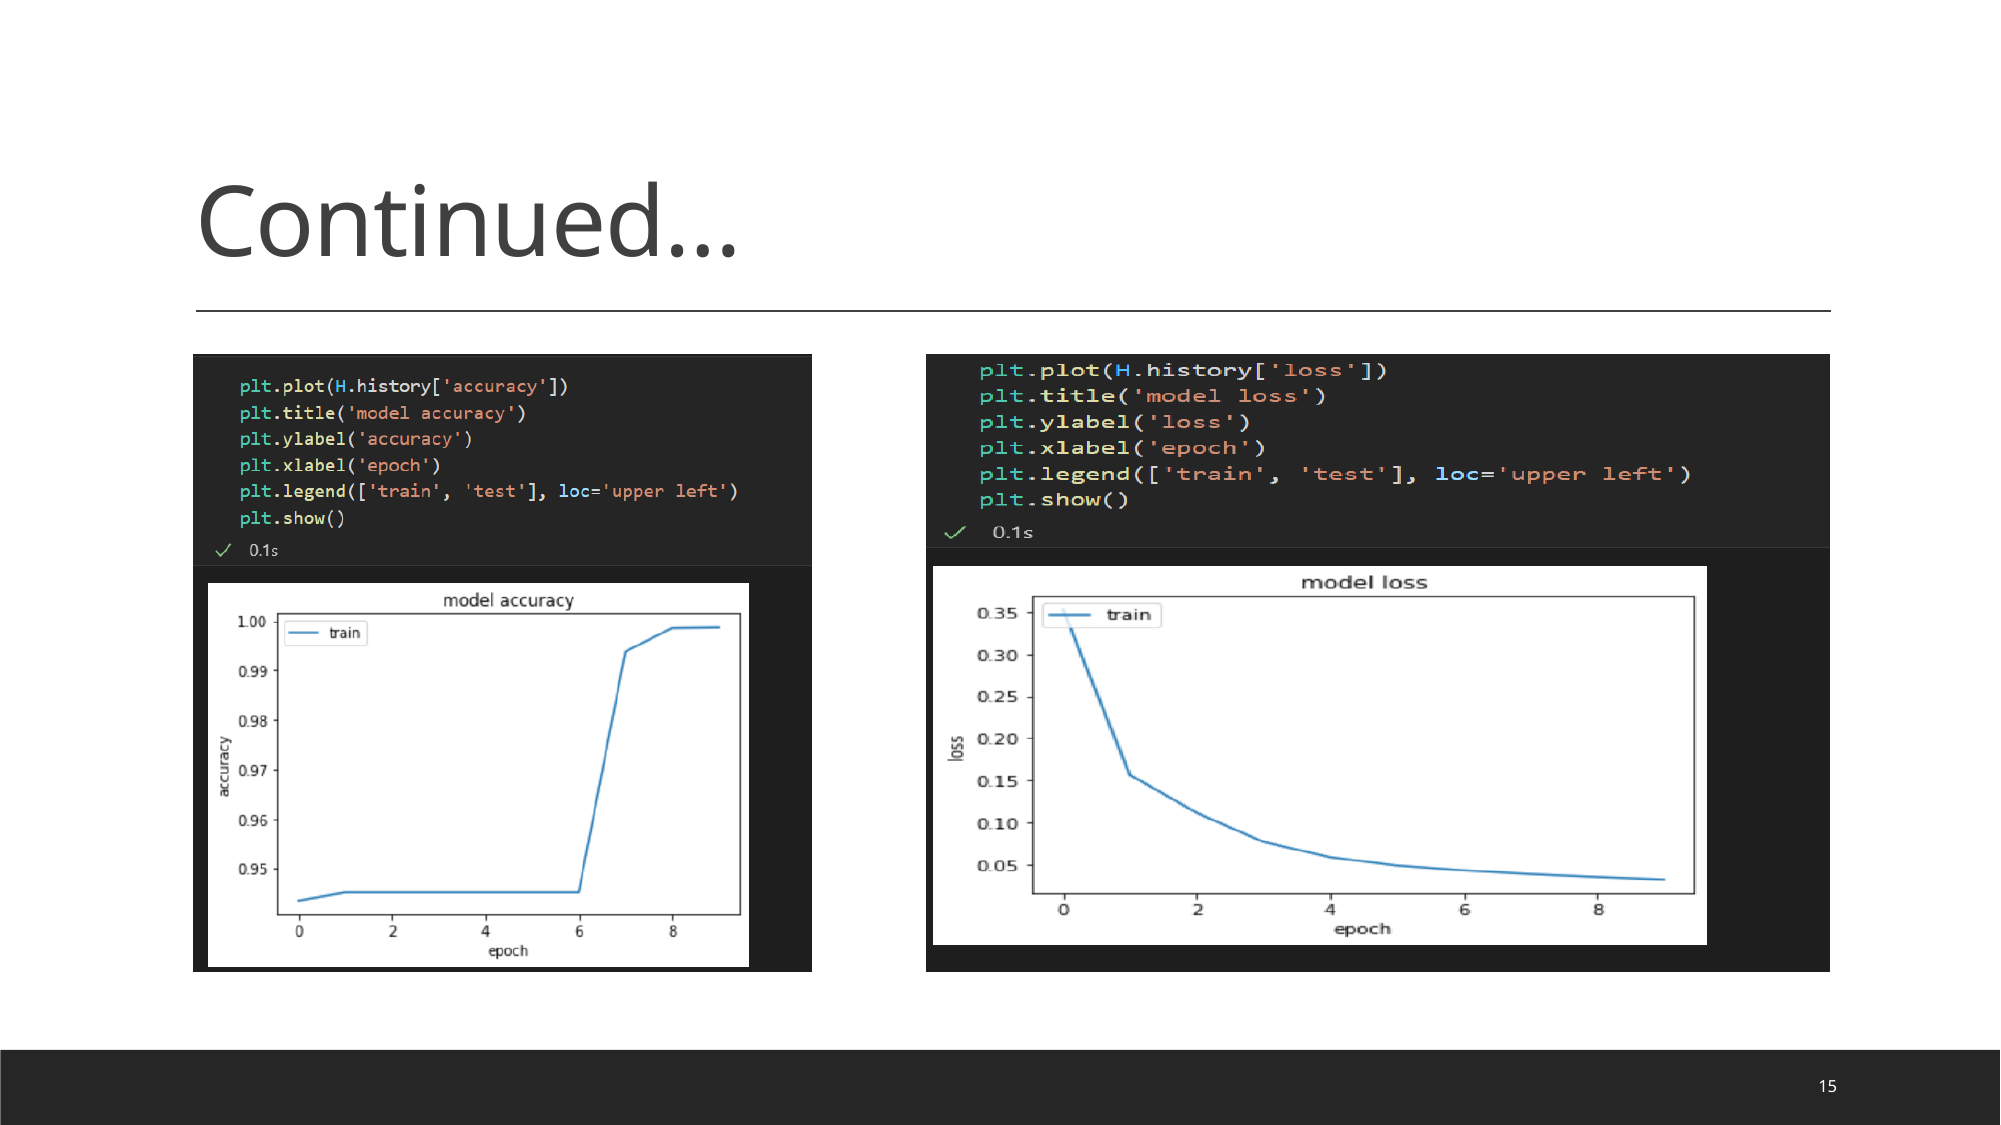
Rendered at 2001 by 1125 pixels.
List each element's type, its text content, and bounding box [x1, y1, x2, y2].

picture [925, 354, 1831, 972]
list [192, 354, 813, 972]
title Continued… [180, 47, 1830, 285]
slide_number 15 [1803, 1057, 1932, 1118]
